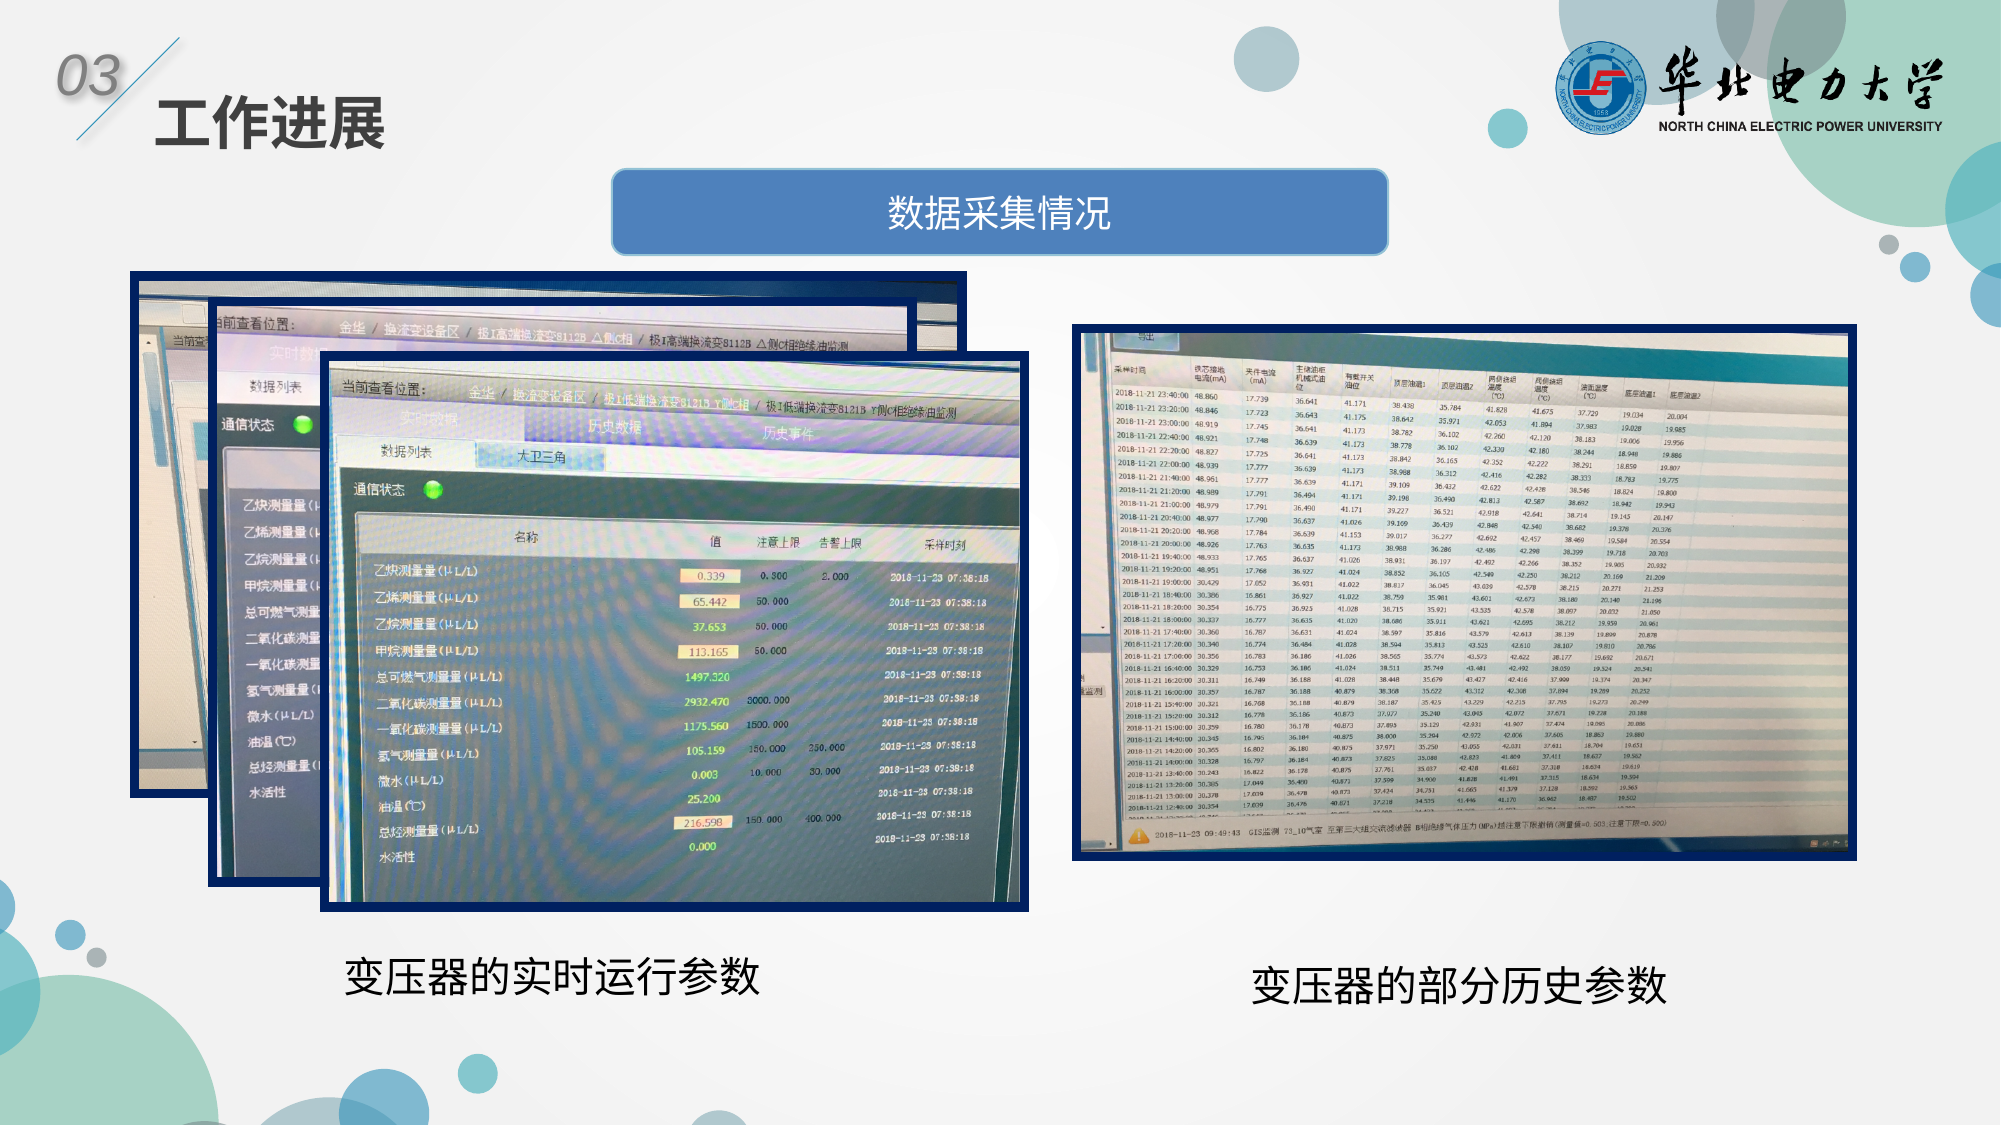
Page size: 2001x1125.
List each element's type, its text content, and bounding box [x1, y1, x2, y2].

picture [1081, 333, 1848, 852]
text_box 工作进展 [139, 57, 597, 171]
picture [1555, 41, 1943, 135]
text_box 变压器的实时运行参数 [329, 928, 825, 1009]
picture [1360, 847, 1371, 852]
picture [138, 280, 1020, 903]
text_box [40, 8, 180, 141]
text_box 数据采集情况 [610, 167, 1390, 257]
text_box 变压器的部分历史参数 [1235, 937, 1730, 1017]
